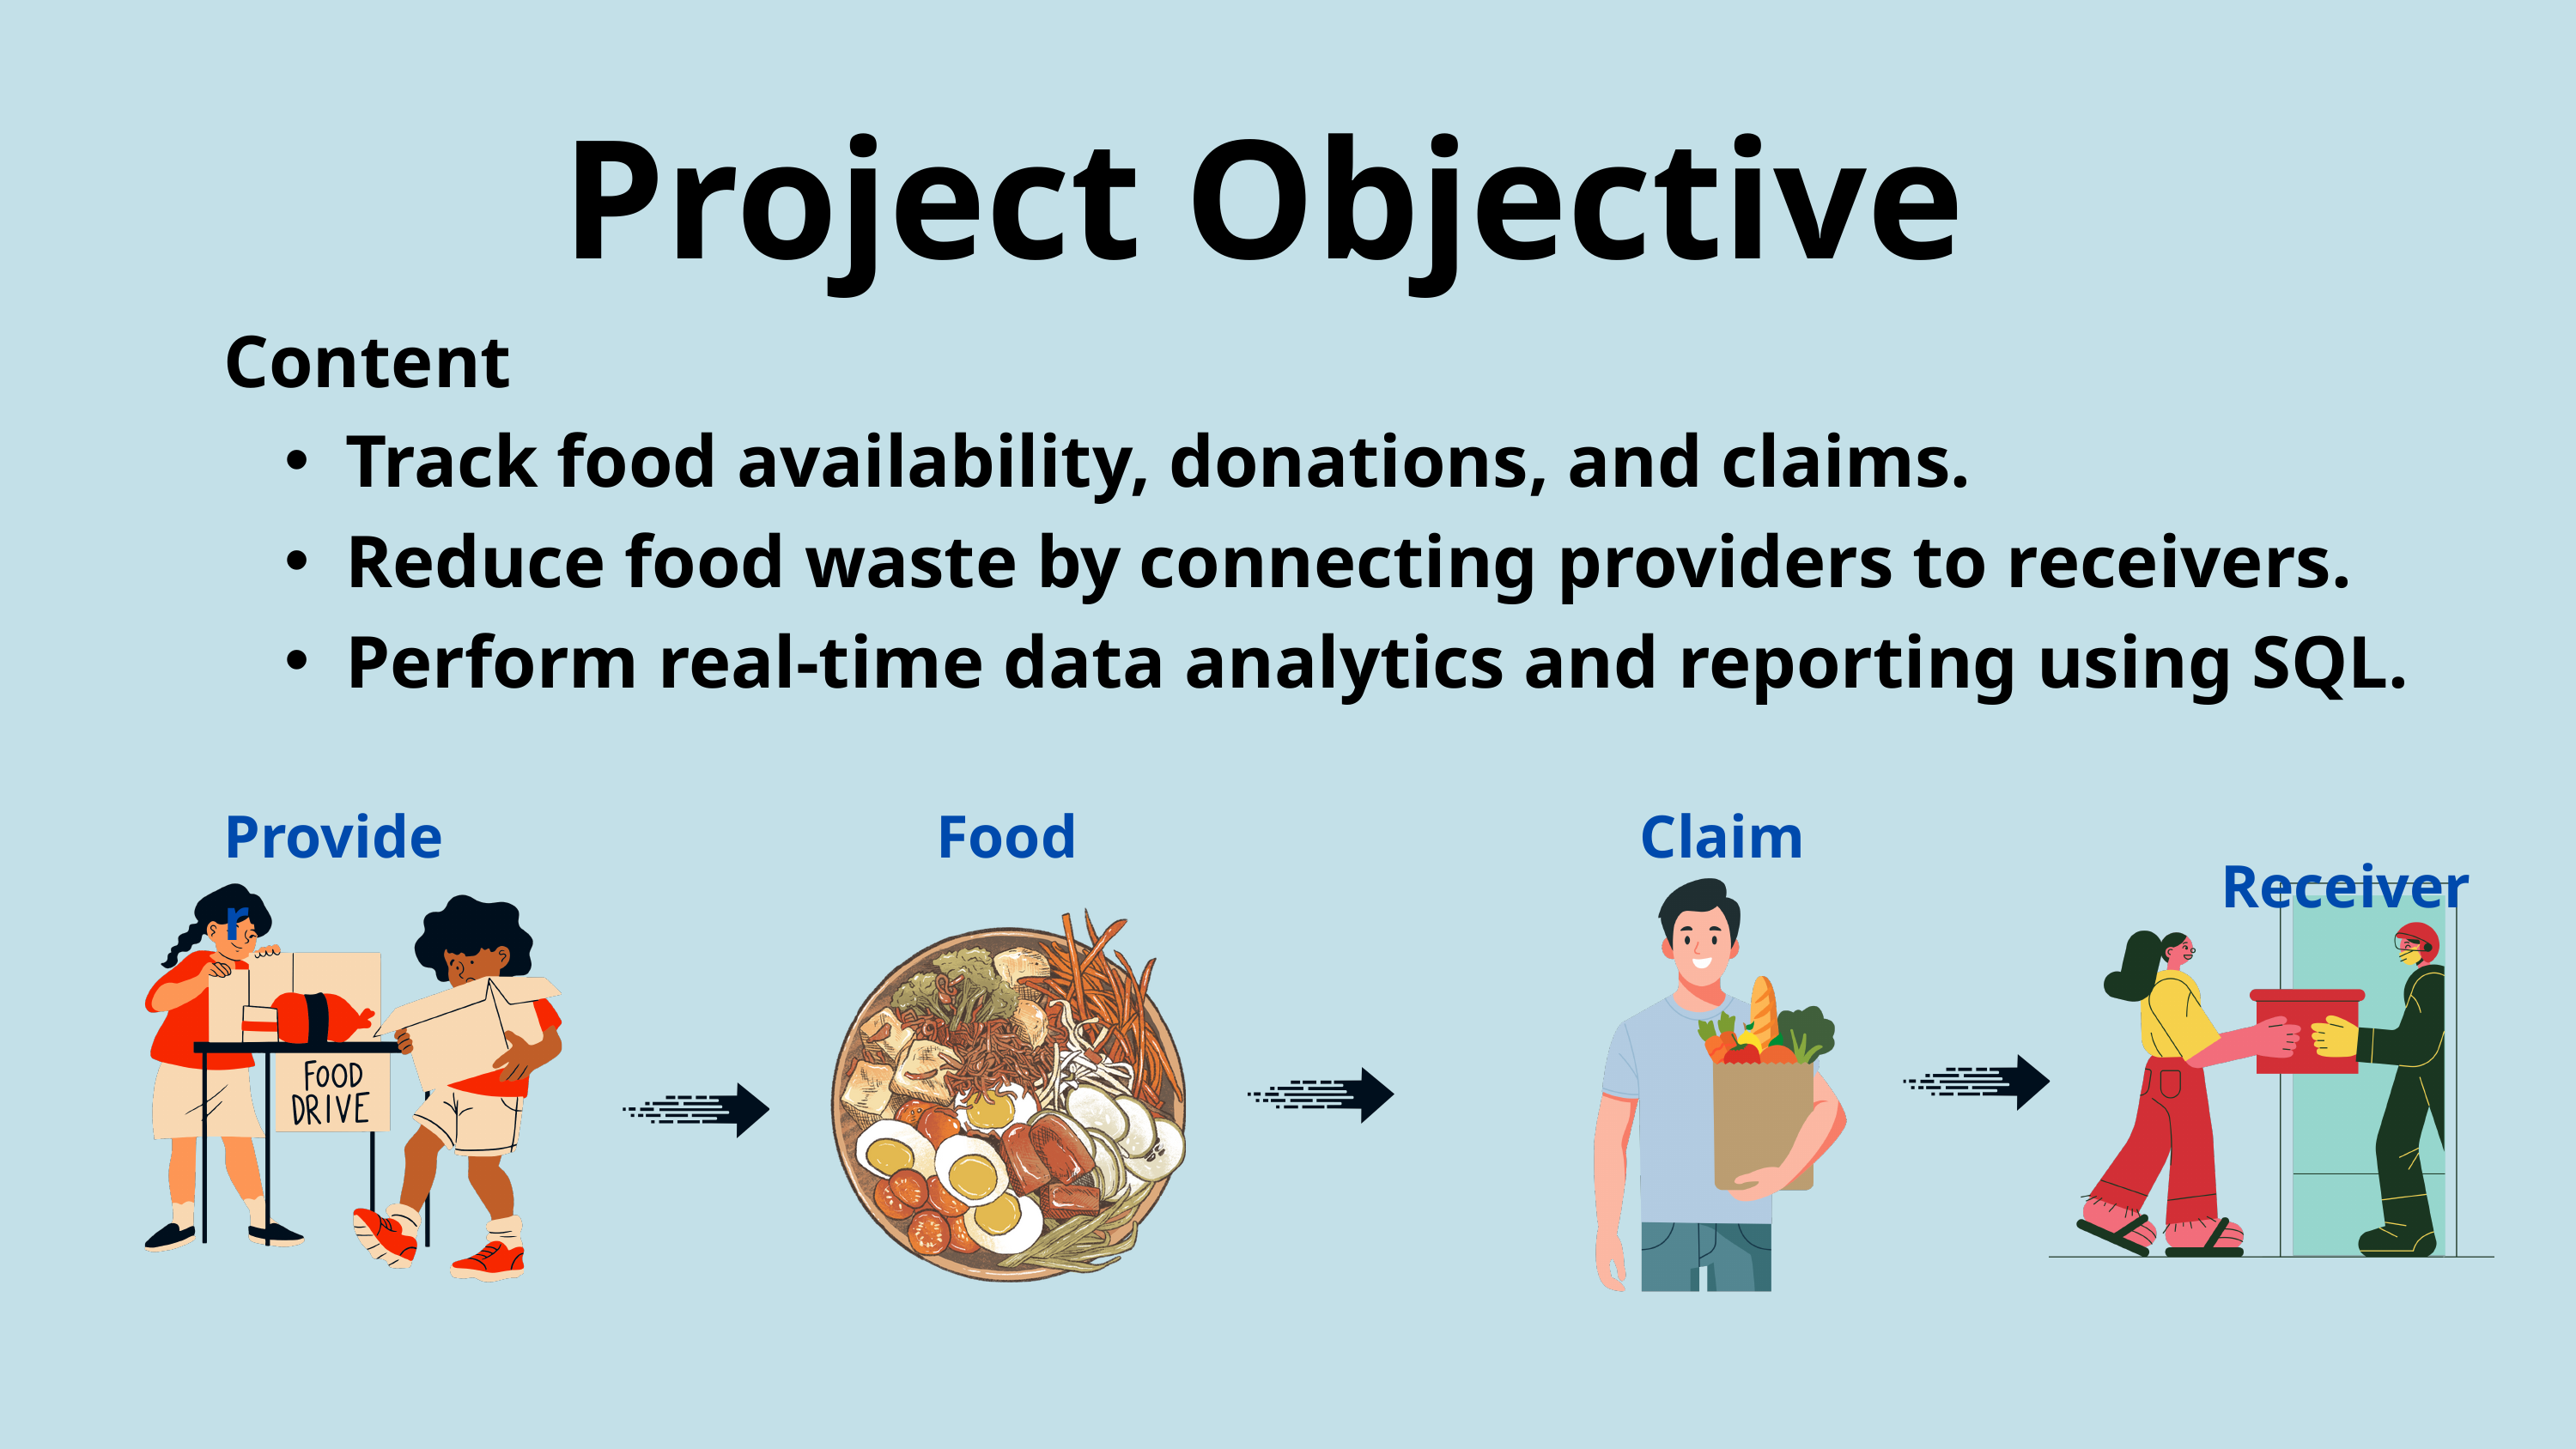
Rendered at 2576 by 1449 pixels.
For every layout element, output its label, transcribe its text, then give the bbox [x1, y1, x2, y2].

text_box [1248, 1067, 1394, 1124]
text_box Receiver [2215, 755, 2478, 1003]
text_box Provider [223, 787, 470, 1034]
text_box [2049, 882, 2494, 1258]
text_box [1903, 1054, 2050, 1111]
text_box Content Track food availability, donations, and claims. Reduce food waste by connecting providers to receivers. Perform real-time data analytics and reporting using SQL. [223, 301, 2432, 803]
text_box Project Objective [562, 61, 2093, 292]
text_box [1592, 873, 1850, 1292]
text_box [623, 1082, 770, 1139]
text_box Food [936, 787, 1159, 952]
text_box [830, 907, 1187, 1282]
text_box Claim [1639, 787, 1836, 952]
text_box [144, 882, 562, 1282]
